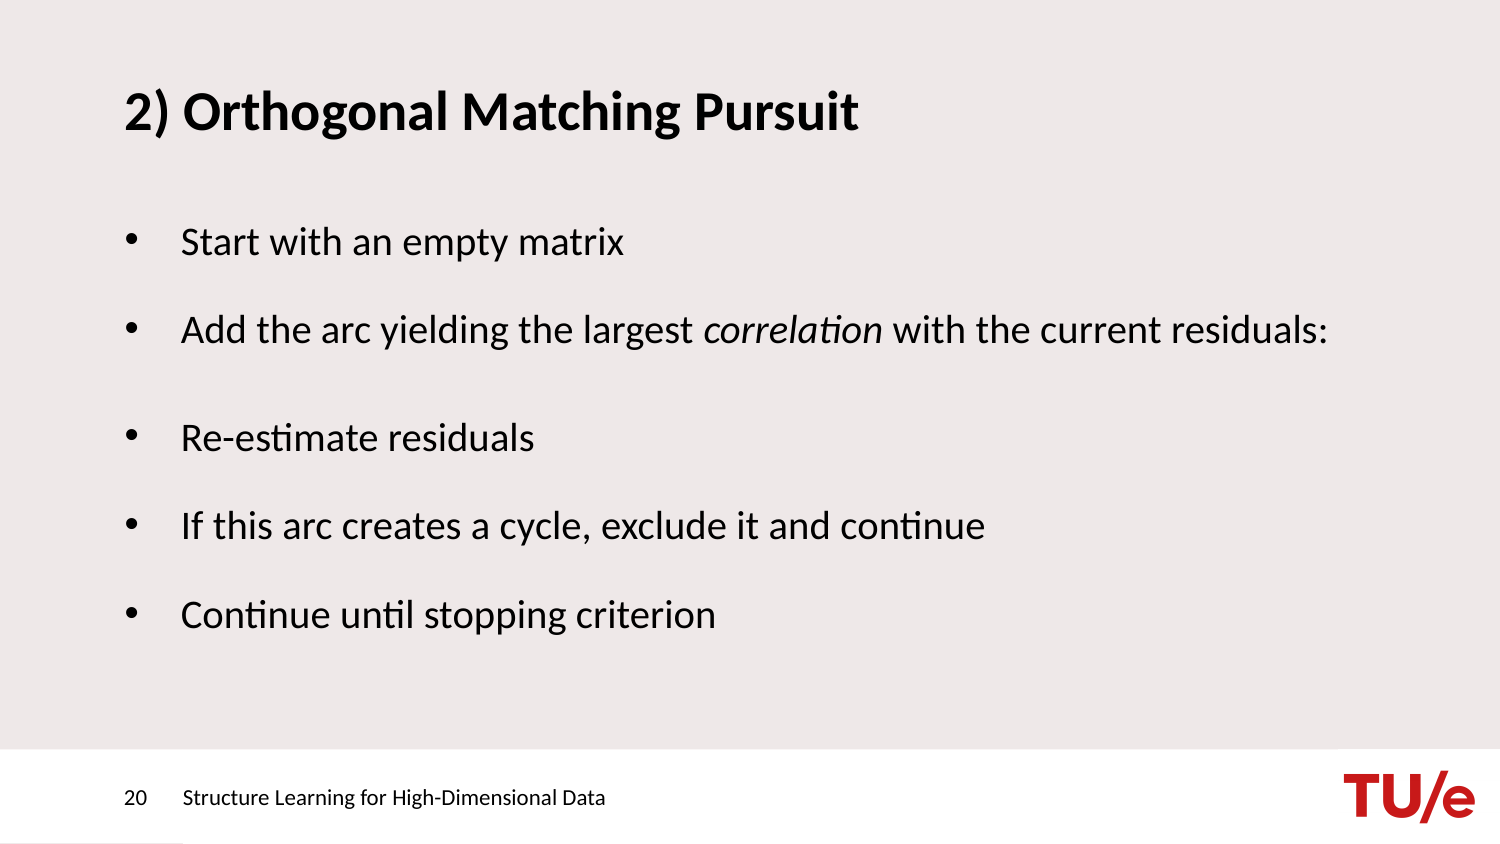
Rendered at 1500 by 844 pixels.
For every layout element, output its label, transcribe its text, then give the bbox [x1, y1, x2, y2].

title 2) Orthogonal Matching Pursuit [124, 85, 1364, 174]
footer Structure Learning for High-Dimensional Data [183, 749, 1339, 844]
picture [1339, 749, 1500, 844]
slide_number 20 [0, 749, 183, 844]
